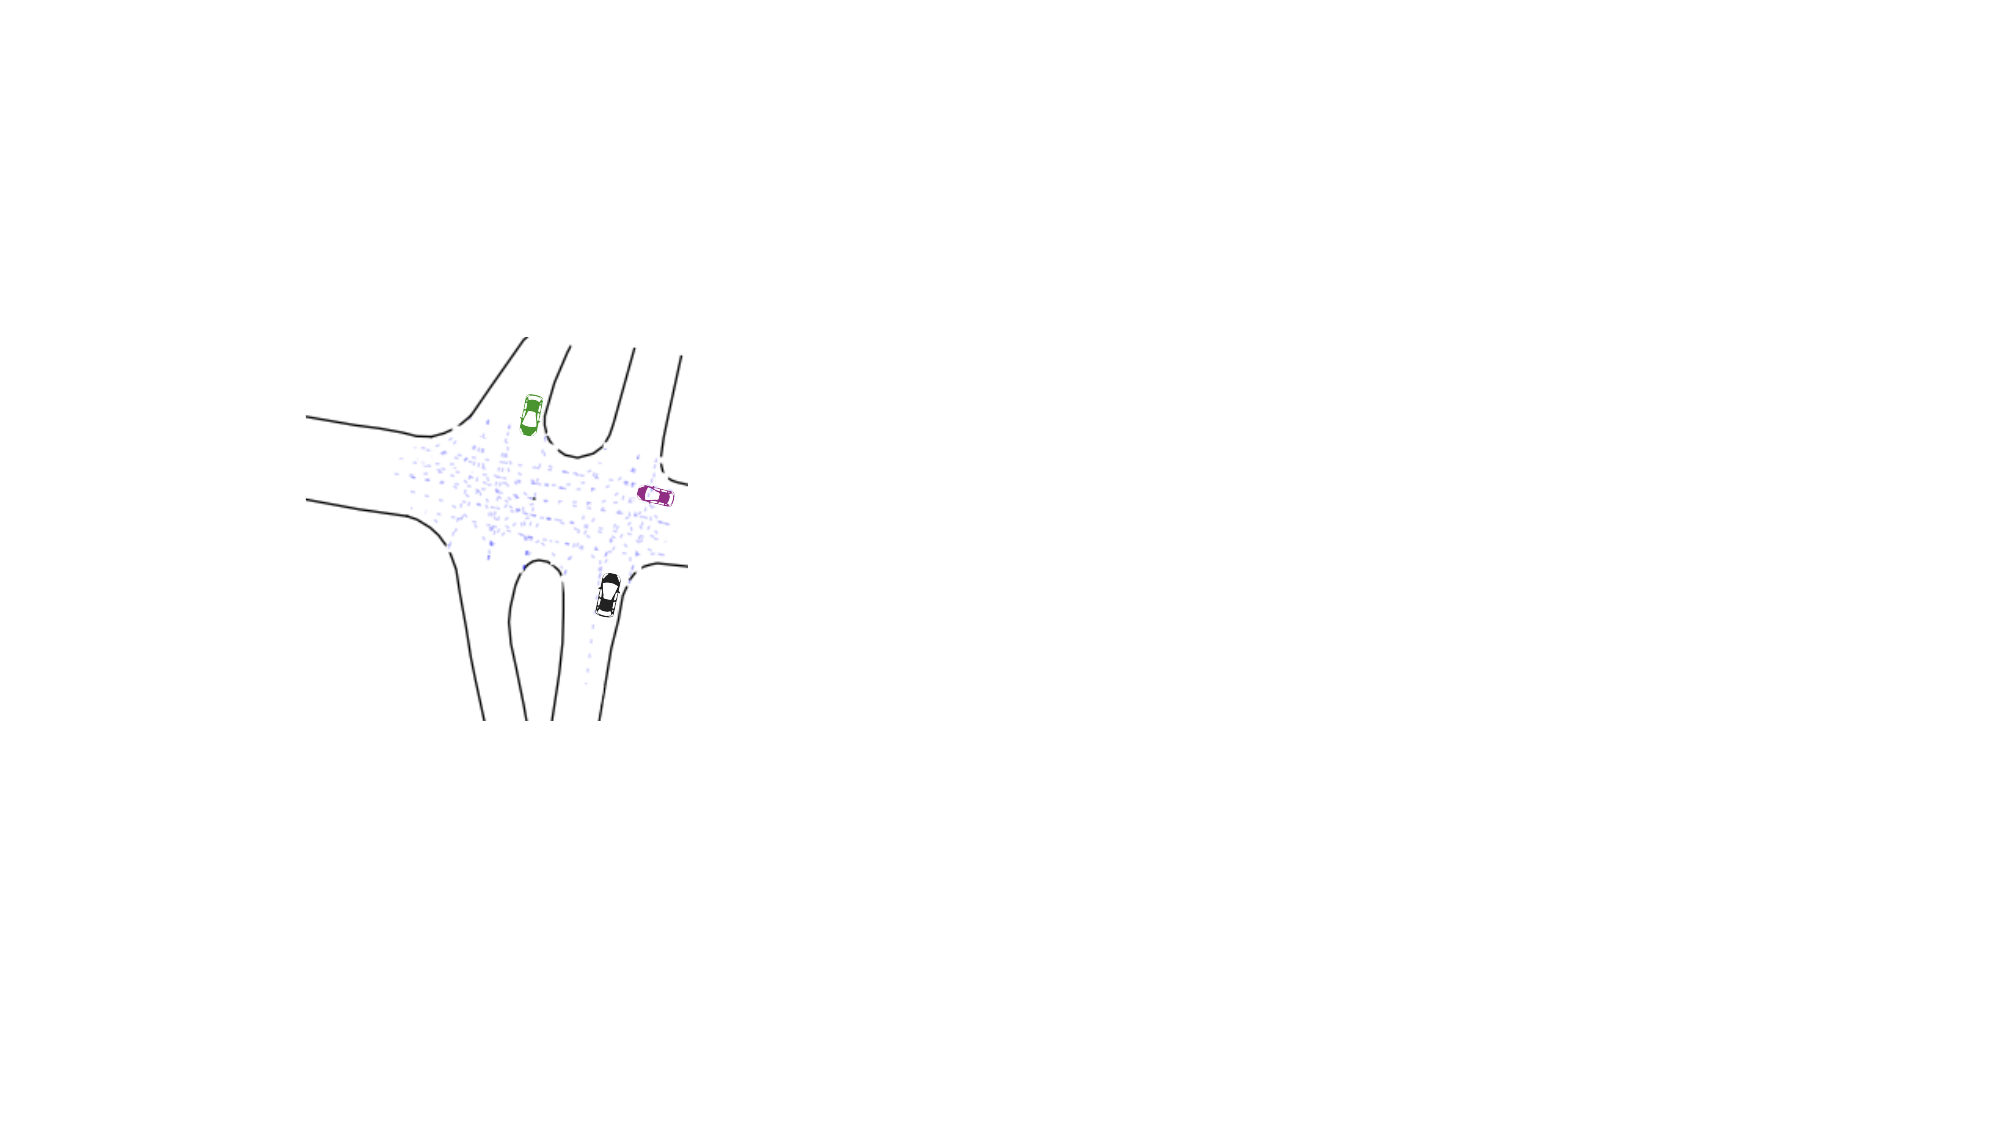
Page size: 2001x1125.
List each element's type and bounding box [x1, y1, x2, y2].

text_box [305, 336, 689, 721]
